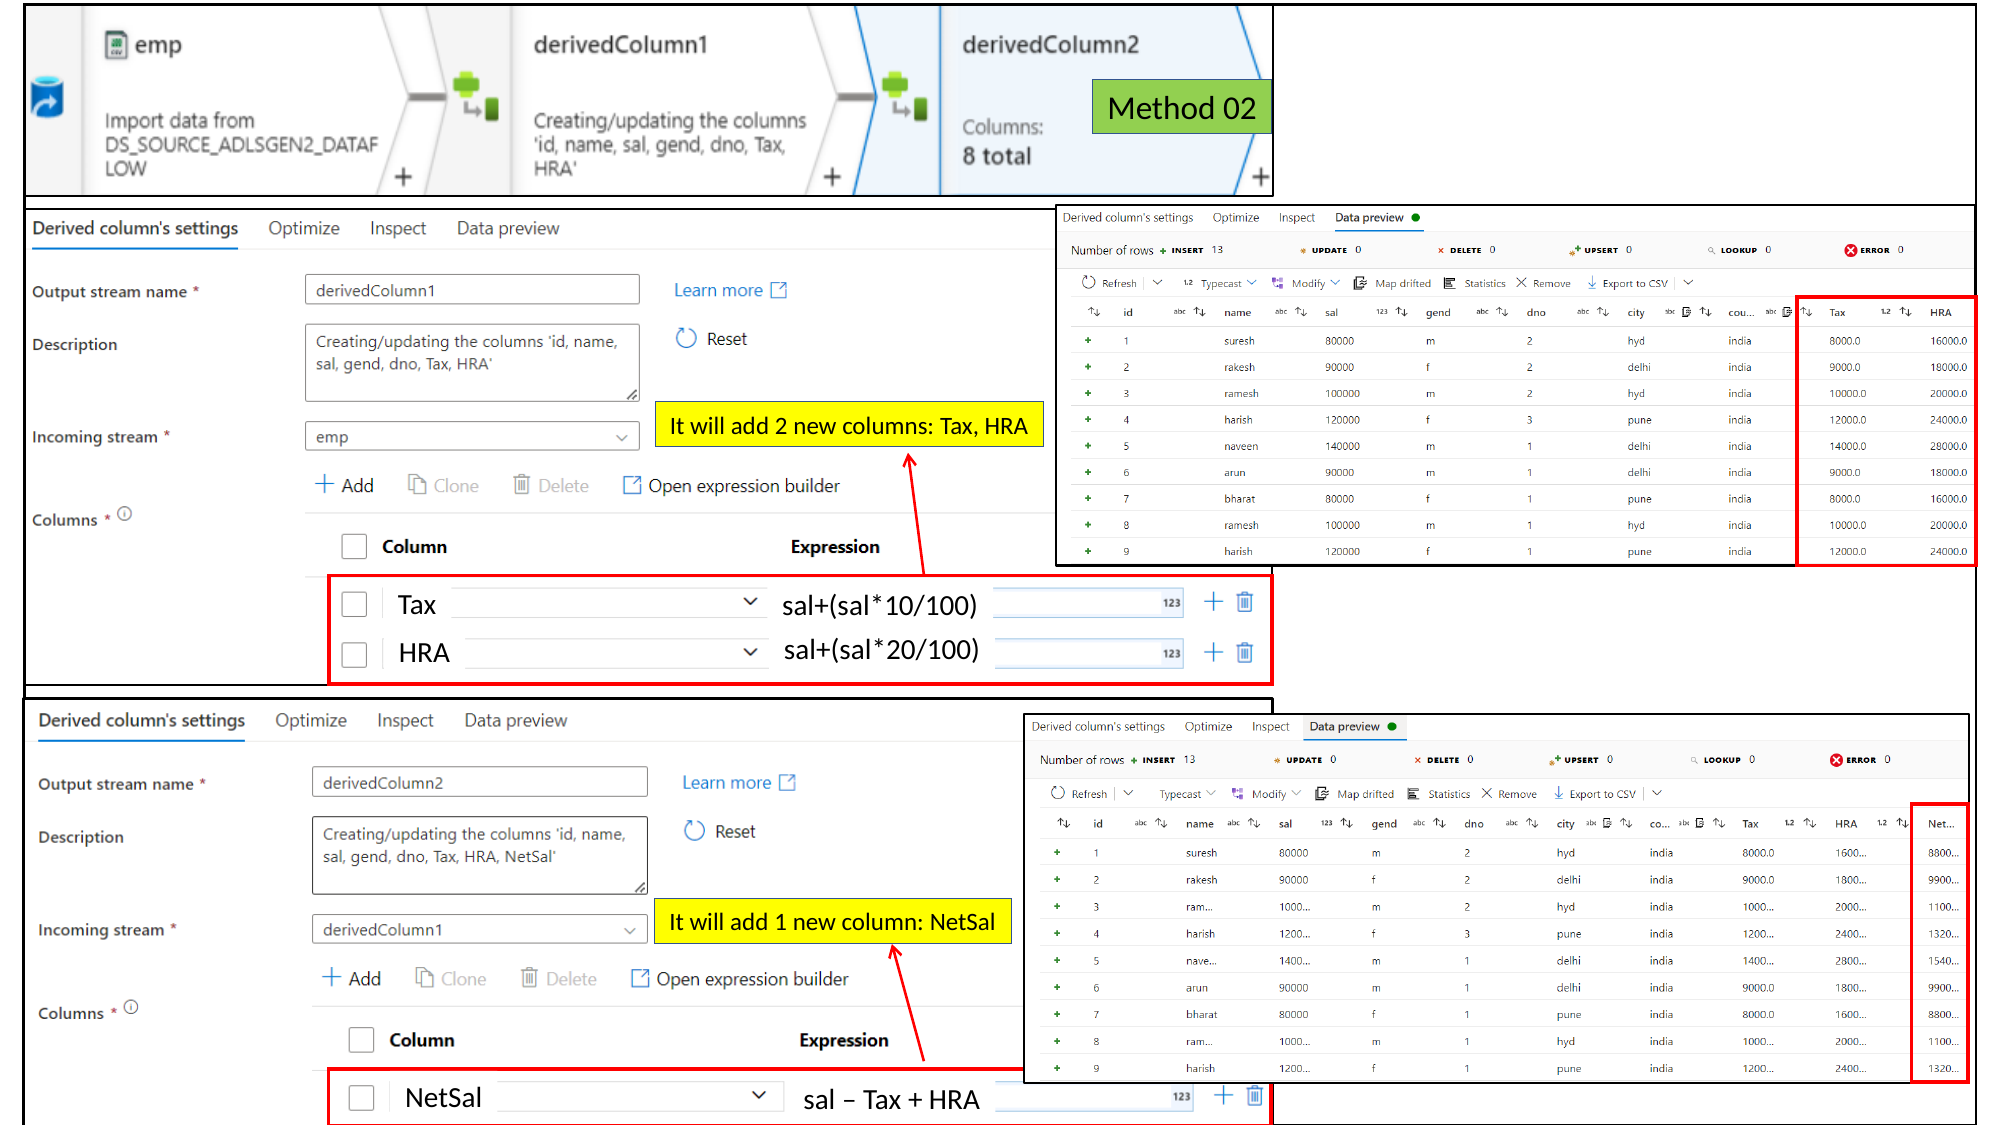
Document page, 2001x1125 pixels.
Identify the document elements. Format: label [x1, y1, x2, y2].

picture [24, 699, 1968, 1125]
picture [25, 6, 1272, 195]
text_box [23, 4, 1977, 1125]
text_box [891, 943, 924, 1062]
text_box [907, 452, 924, 575]
picture [25, 206, 1975, 684]
text_box [1796, 296, 1977, 567]
